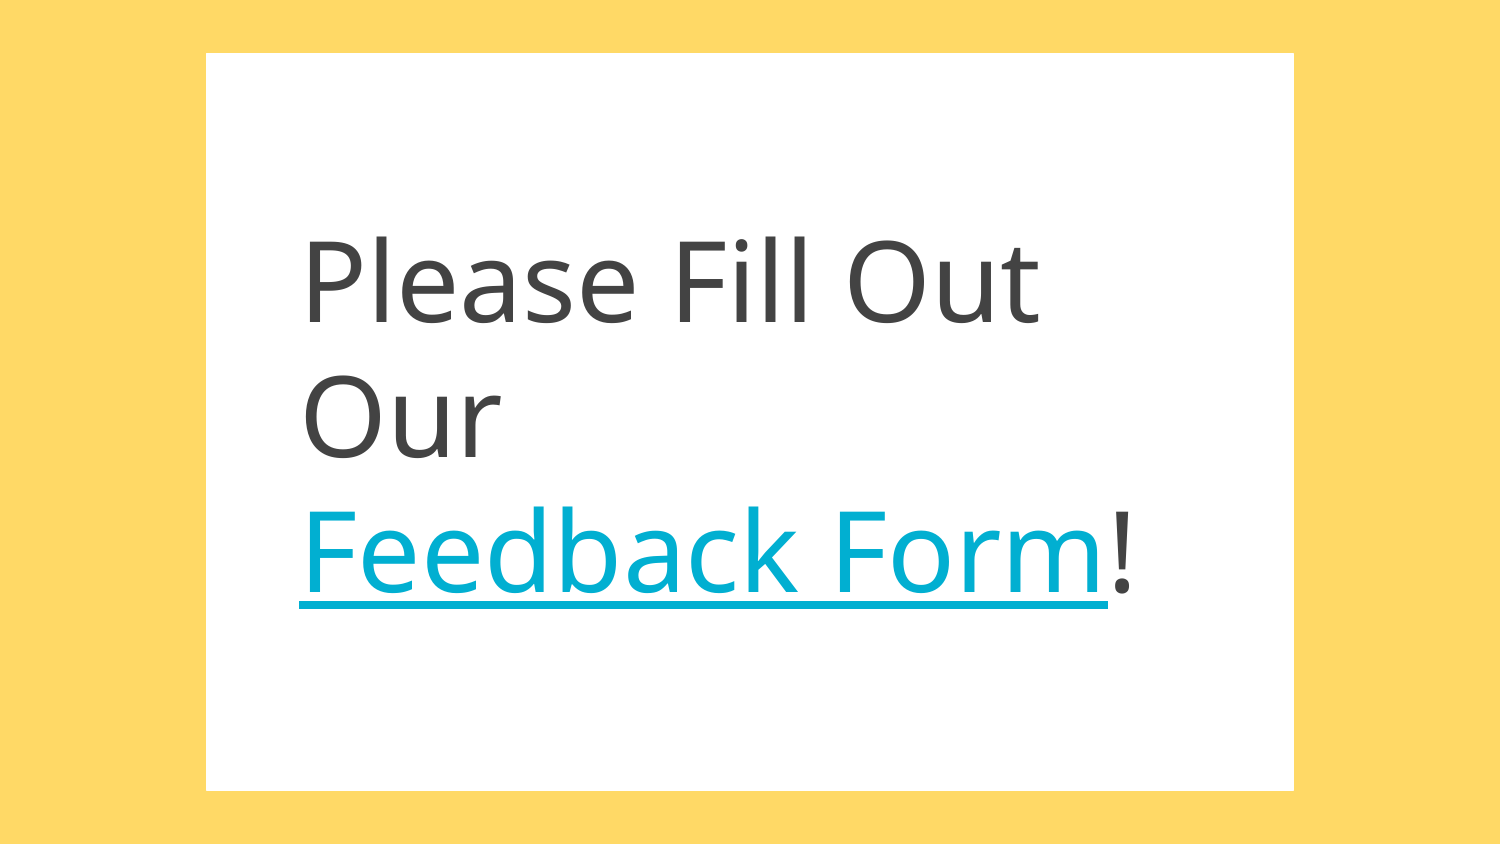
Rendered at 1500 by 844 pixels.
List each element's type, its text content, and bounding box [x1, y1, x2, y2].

title Please Fill Out Our Feedback Form! [284, 86, 1216, 757]
